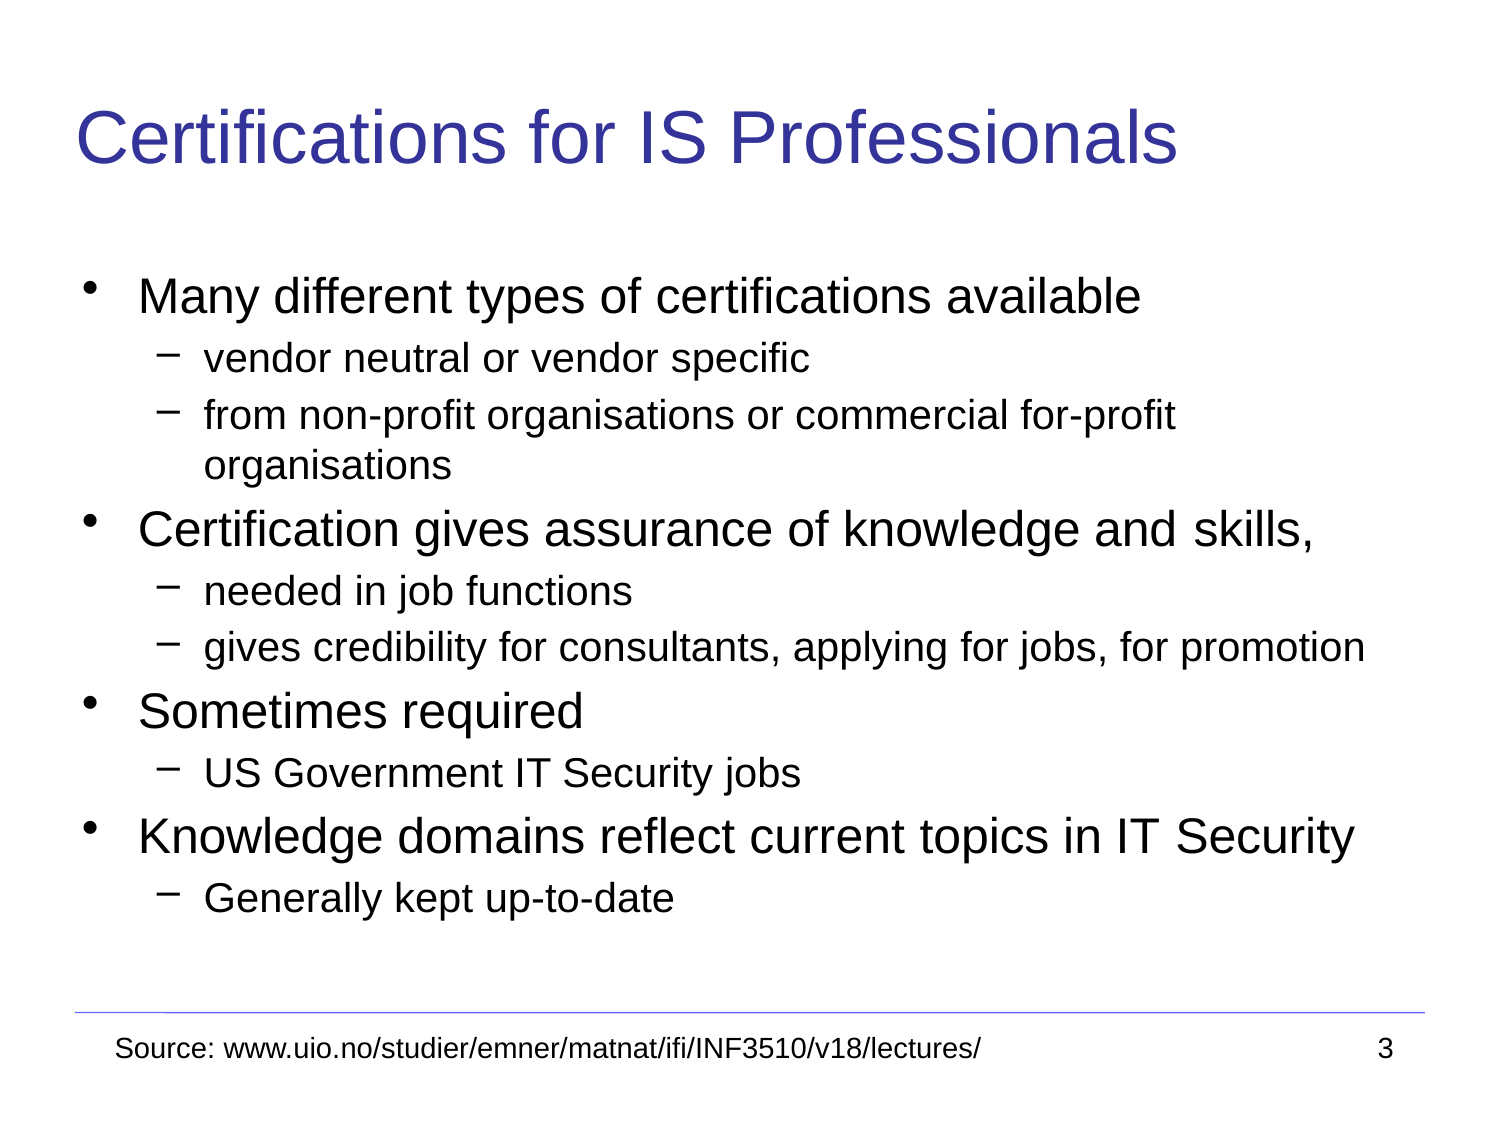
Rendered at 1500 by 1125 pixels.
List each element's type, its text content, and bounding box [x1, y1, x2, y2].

title Certifications for IS Professionals [72, 86, 1182, 277]
slide_number 3 [1371, 1029, 1417, 1067]
footer Source: www.uio.no/studier/emner/matnat/ifi/INF3510/v18/lectures/ [112, 1029, 1238, 1062]
text_box Many different types of certifications available vendor neutral or vendor specific from non-profit organisations or commercial for-profit organisations Certification gives assurance of knowledge and skills, needed in job functions gives credibility for consultants, applying for jobs, for promotion Sometimes required US Government IT Security jobs Knowledge domains reflect current topics in IT Security Generally kept up-to-date [79, 253, 1435, 921]
